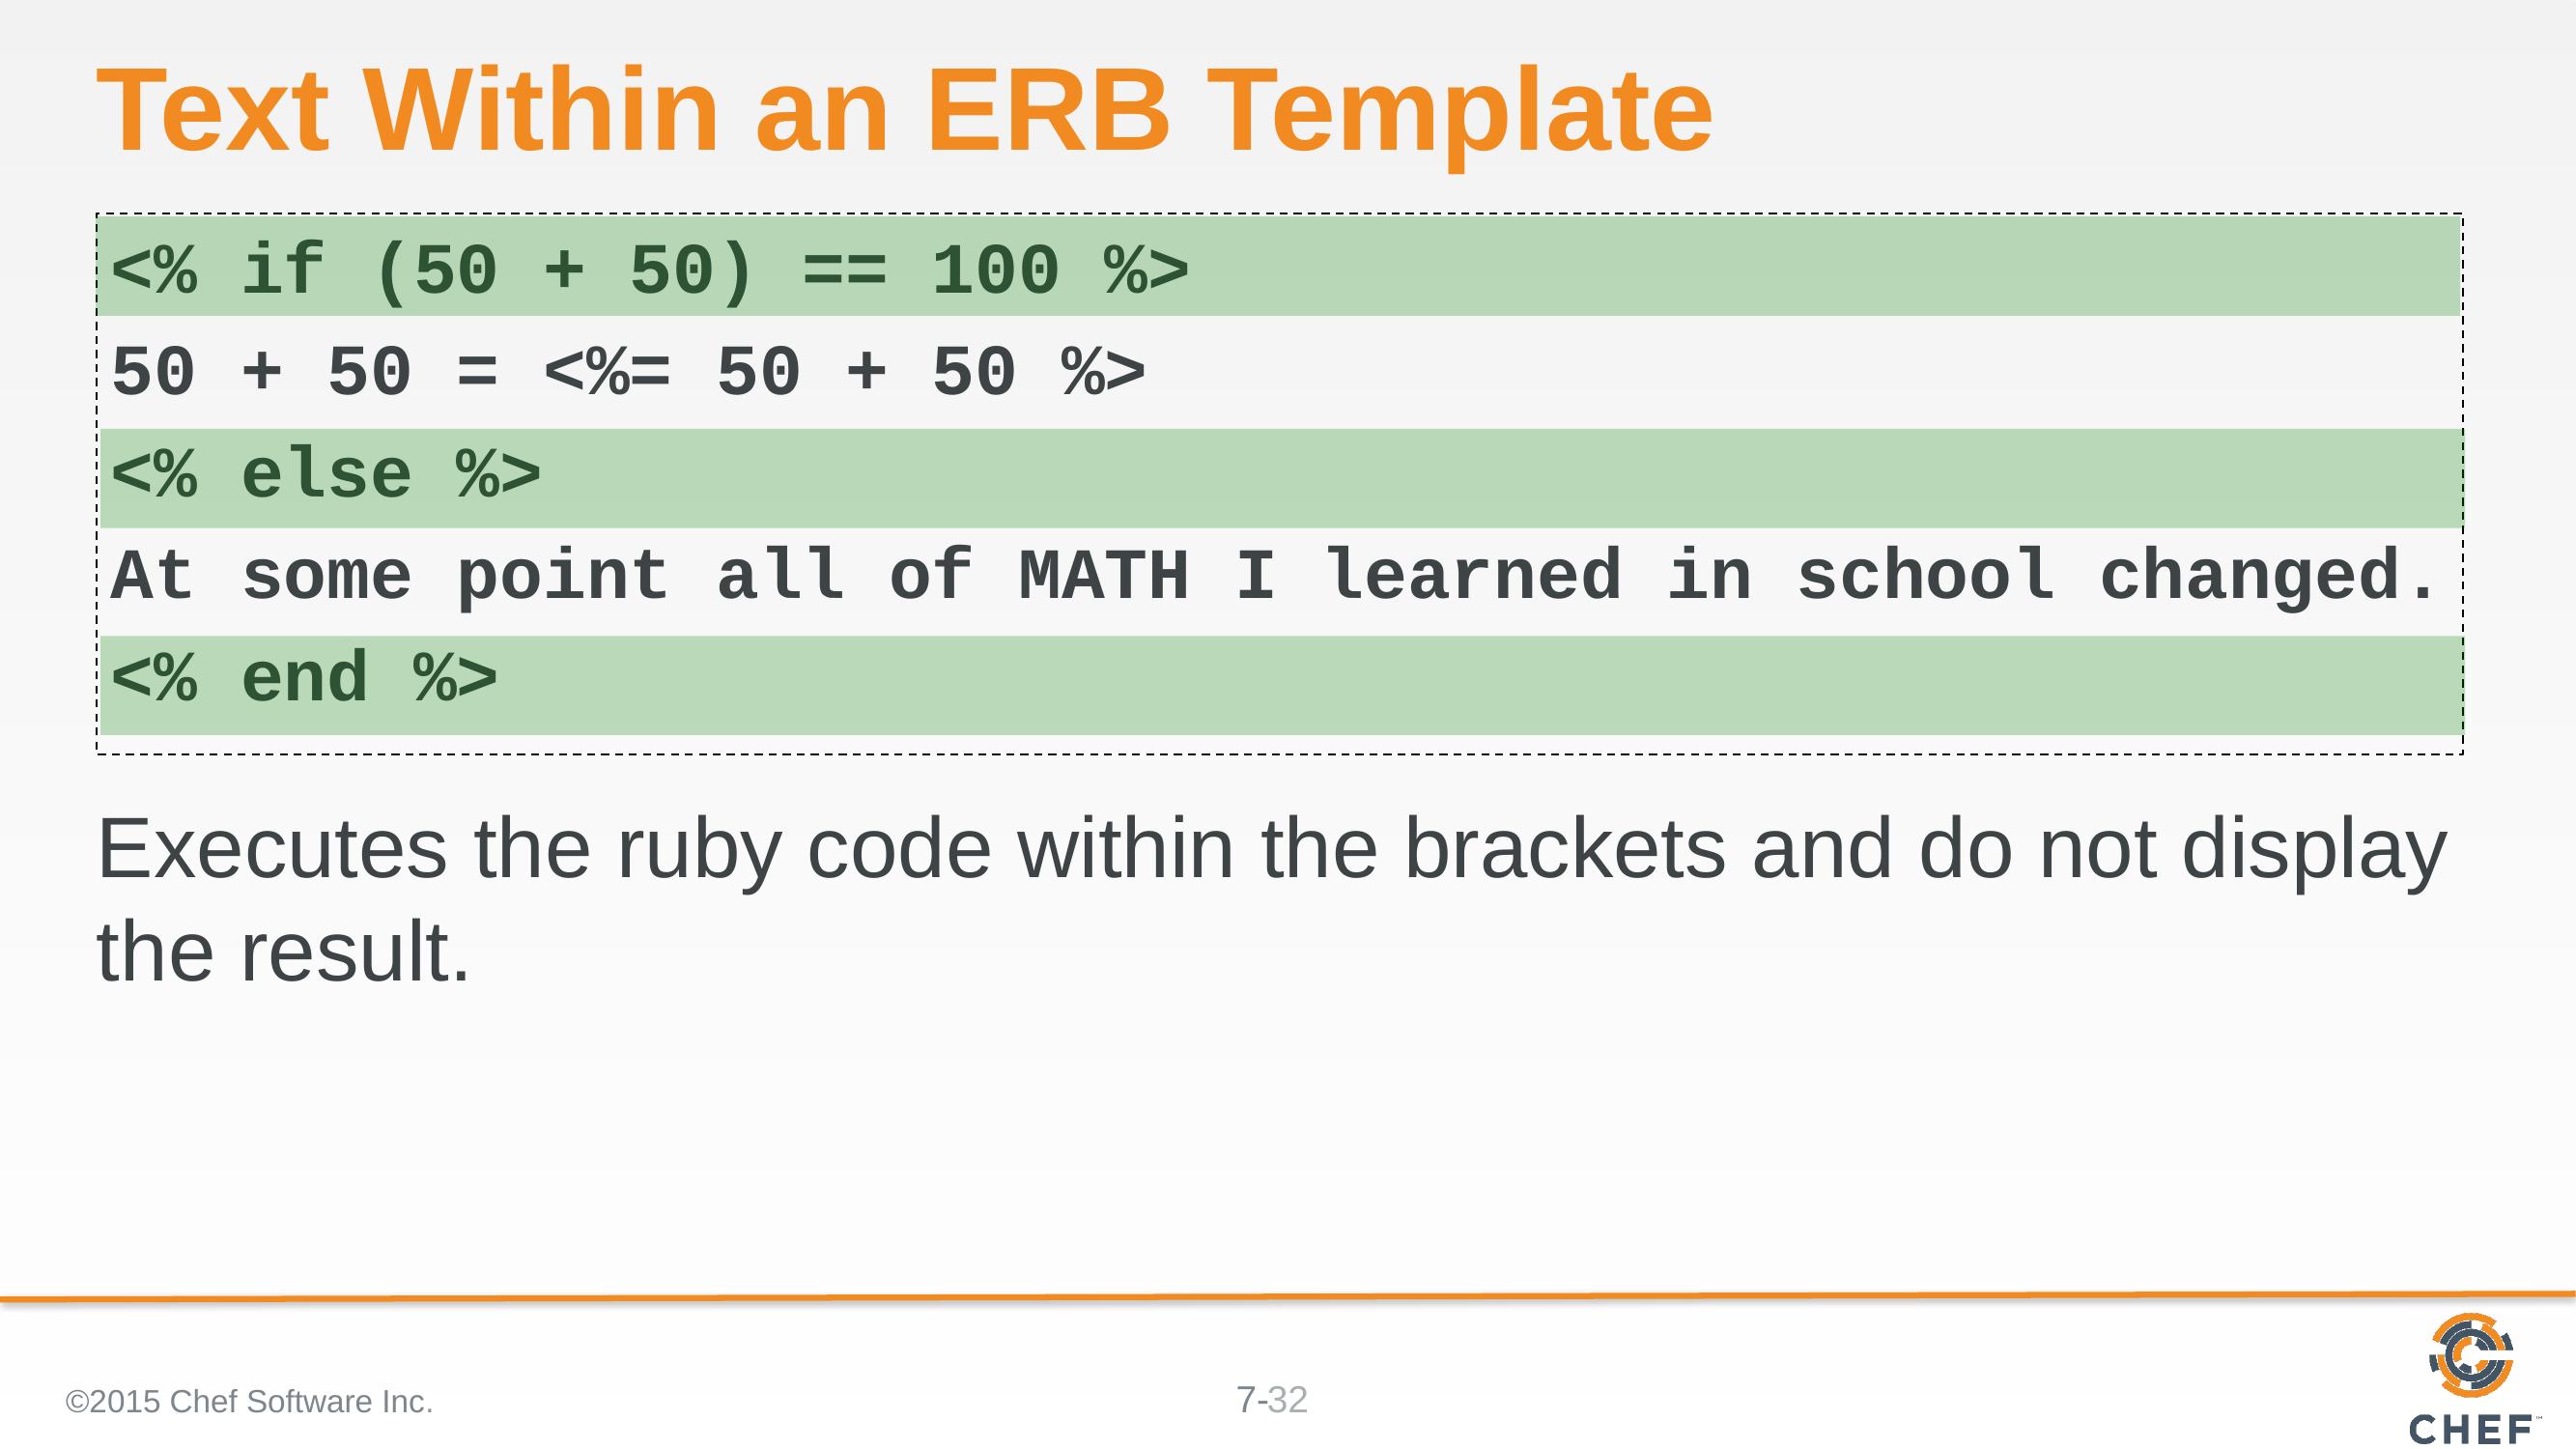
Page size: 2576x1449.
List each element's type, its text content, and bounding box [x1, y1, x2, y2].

title Text Within an ERB Template [96, 48, 2463, 180]
picture [2399, 1297, 2550, 1449]
list <% if (50 + 50) == 100 %> 50 + 50 = <%= 50 + 50 %> <% else %> At some point all of MATH I learned in school changed. <% end %> [96, 213, 2464, 755]
list [96, 216, 2461, 316]
list Executes the ruby code within the brackets and do not display the result. [97, 792, 2463, 1333]
list [100, 428, 2466, 528]
list [100, 636, 2466, 735]
footer ©2015 Chef Software Inc. [51, 1359, 952, 1440]
slide_number 32 [998, 1359, 1578, 1437]
